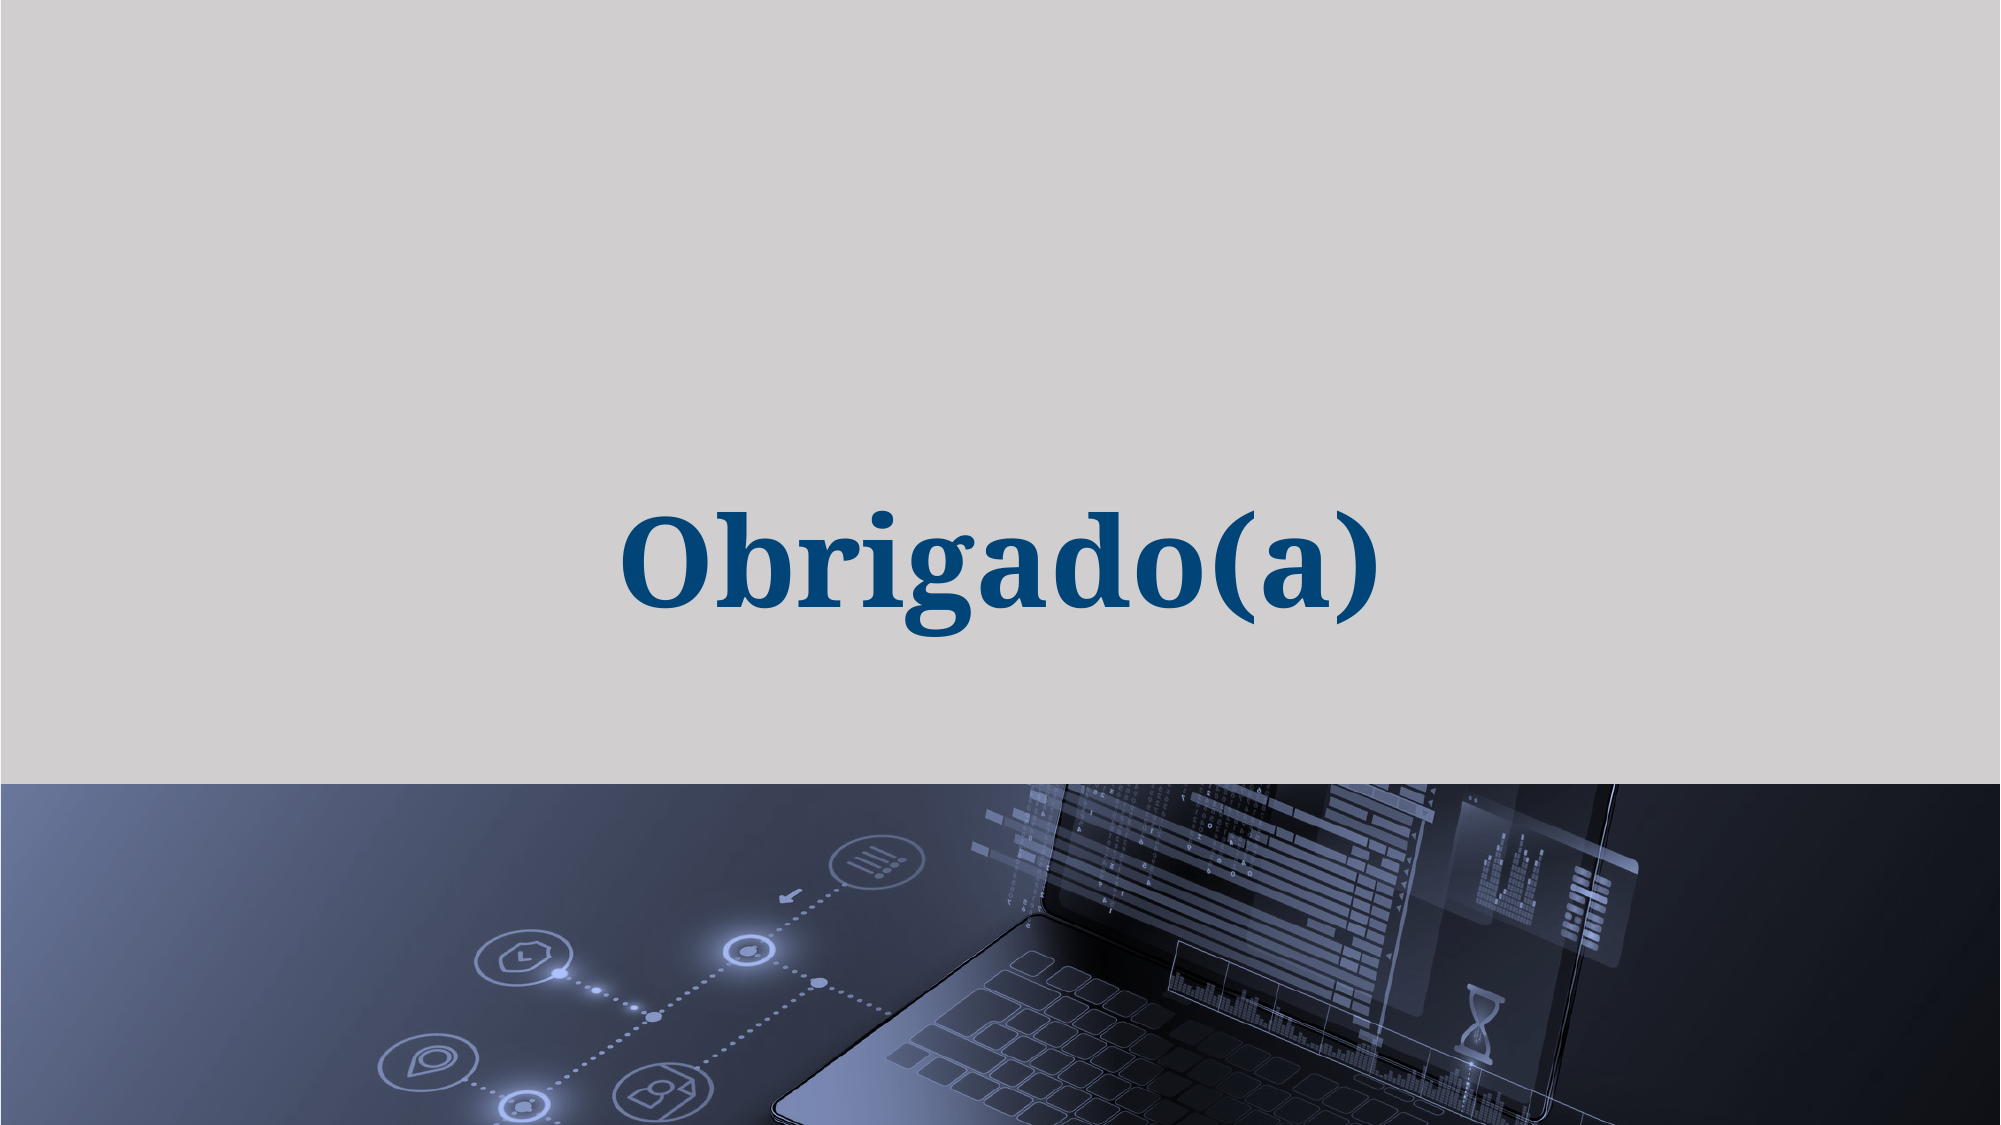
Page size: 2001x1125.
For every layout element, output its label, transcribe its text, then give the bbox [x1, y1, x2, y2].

text_box Obrigado(a) [422, 475, 1579, 641]
picture [0, 784, 2000, 1125]
text_box [0, 0, 2000, 784]
